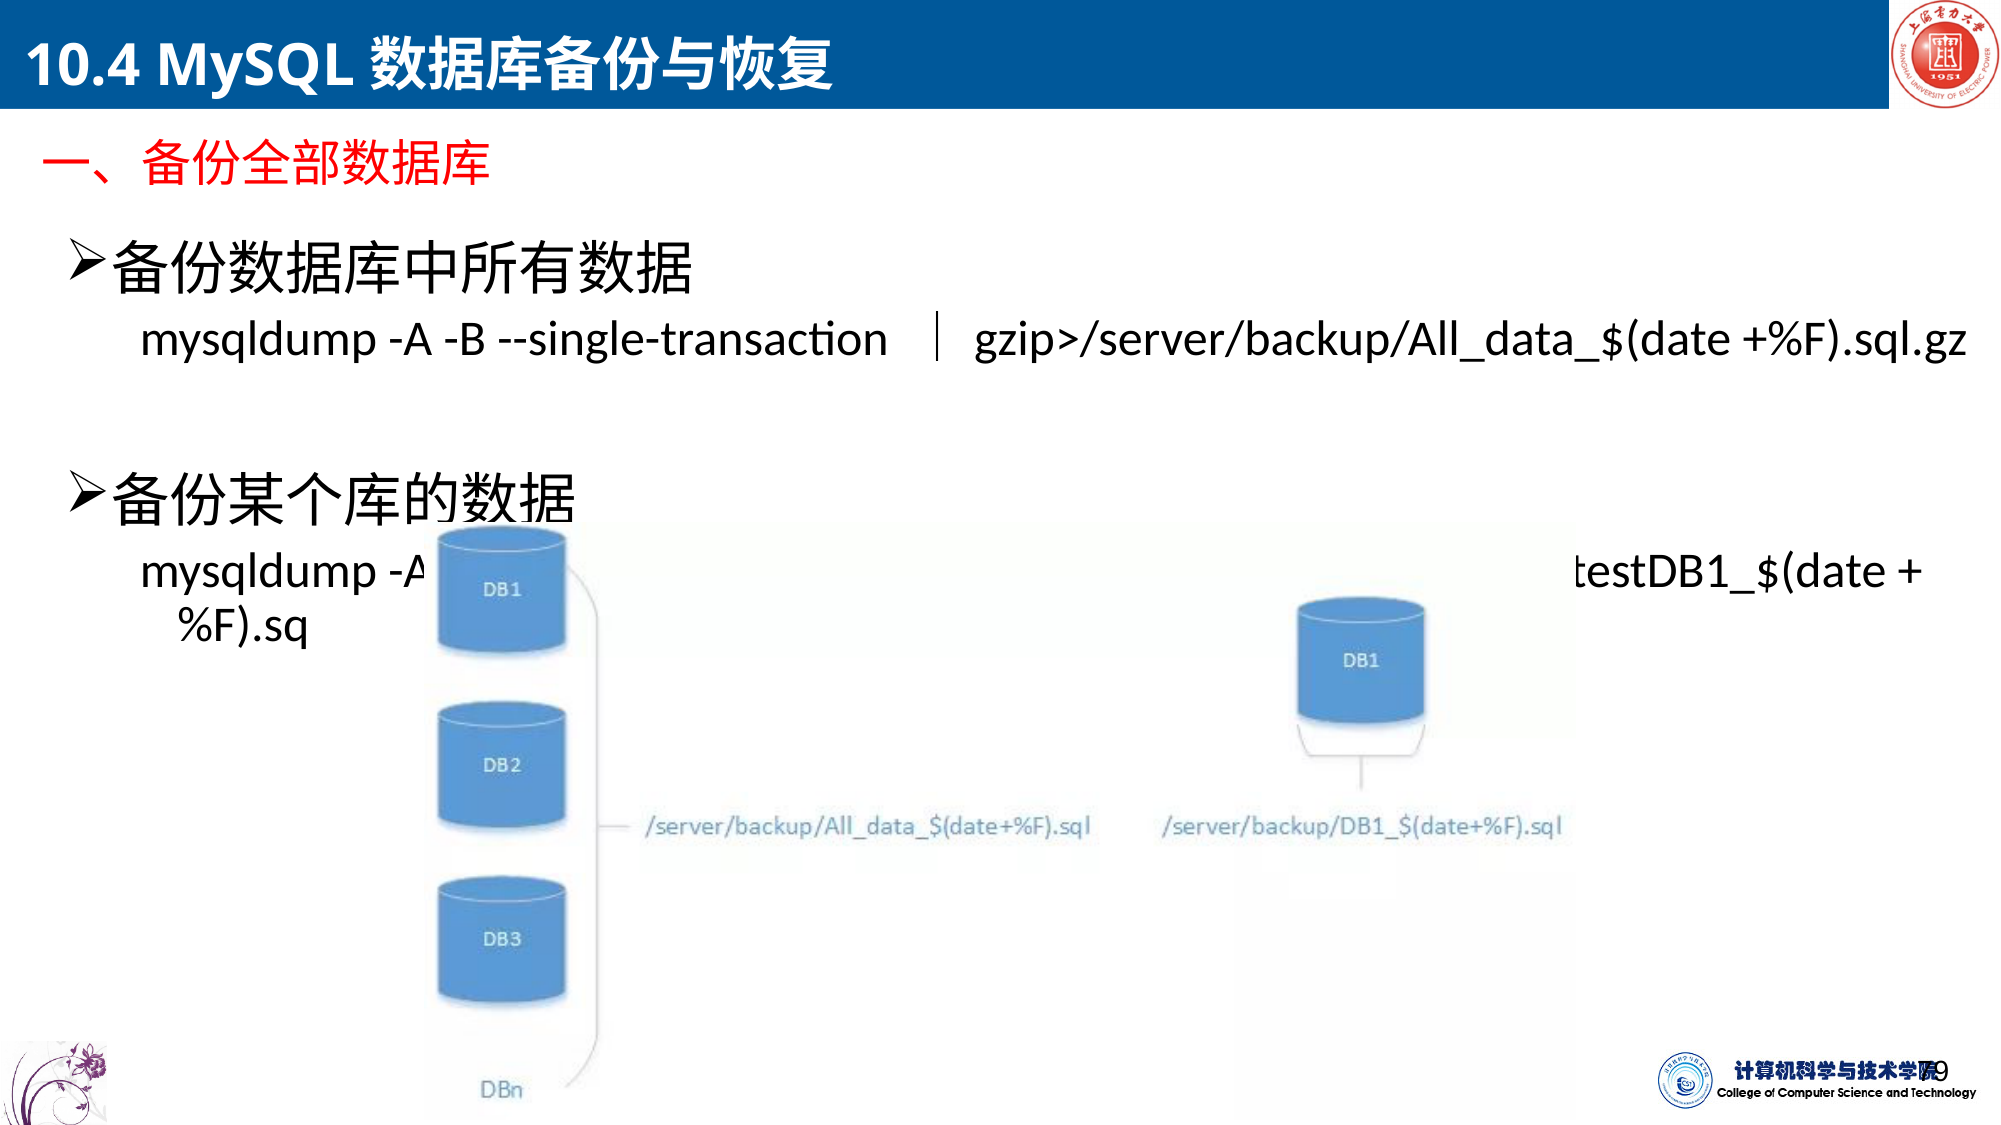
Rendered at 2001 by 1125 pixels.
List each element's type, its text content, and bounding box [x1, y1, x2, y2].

picture [424, 522, 1576, 1120]
text_box 10.4 MySQL数据库备份与恢复 [9, 20, 864, 105]
picture [1, 1041, 107, 1125]
picture [1658, 1049, 1982, 1110]
slide_number 79 [1838, 1042, 1970, 1103]
picture [1889, 0, 2000, 109]
